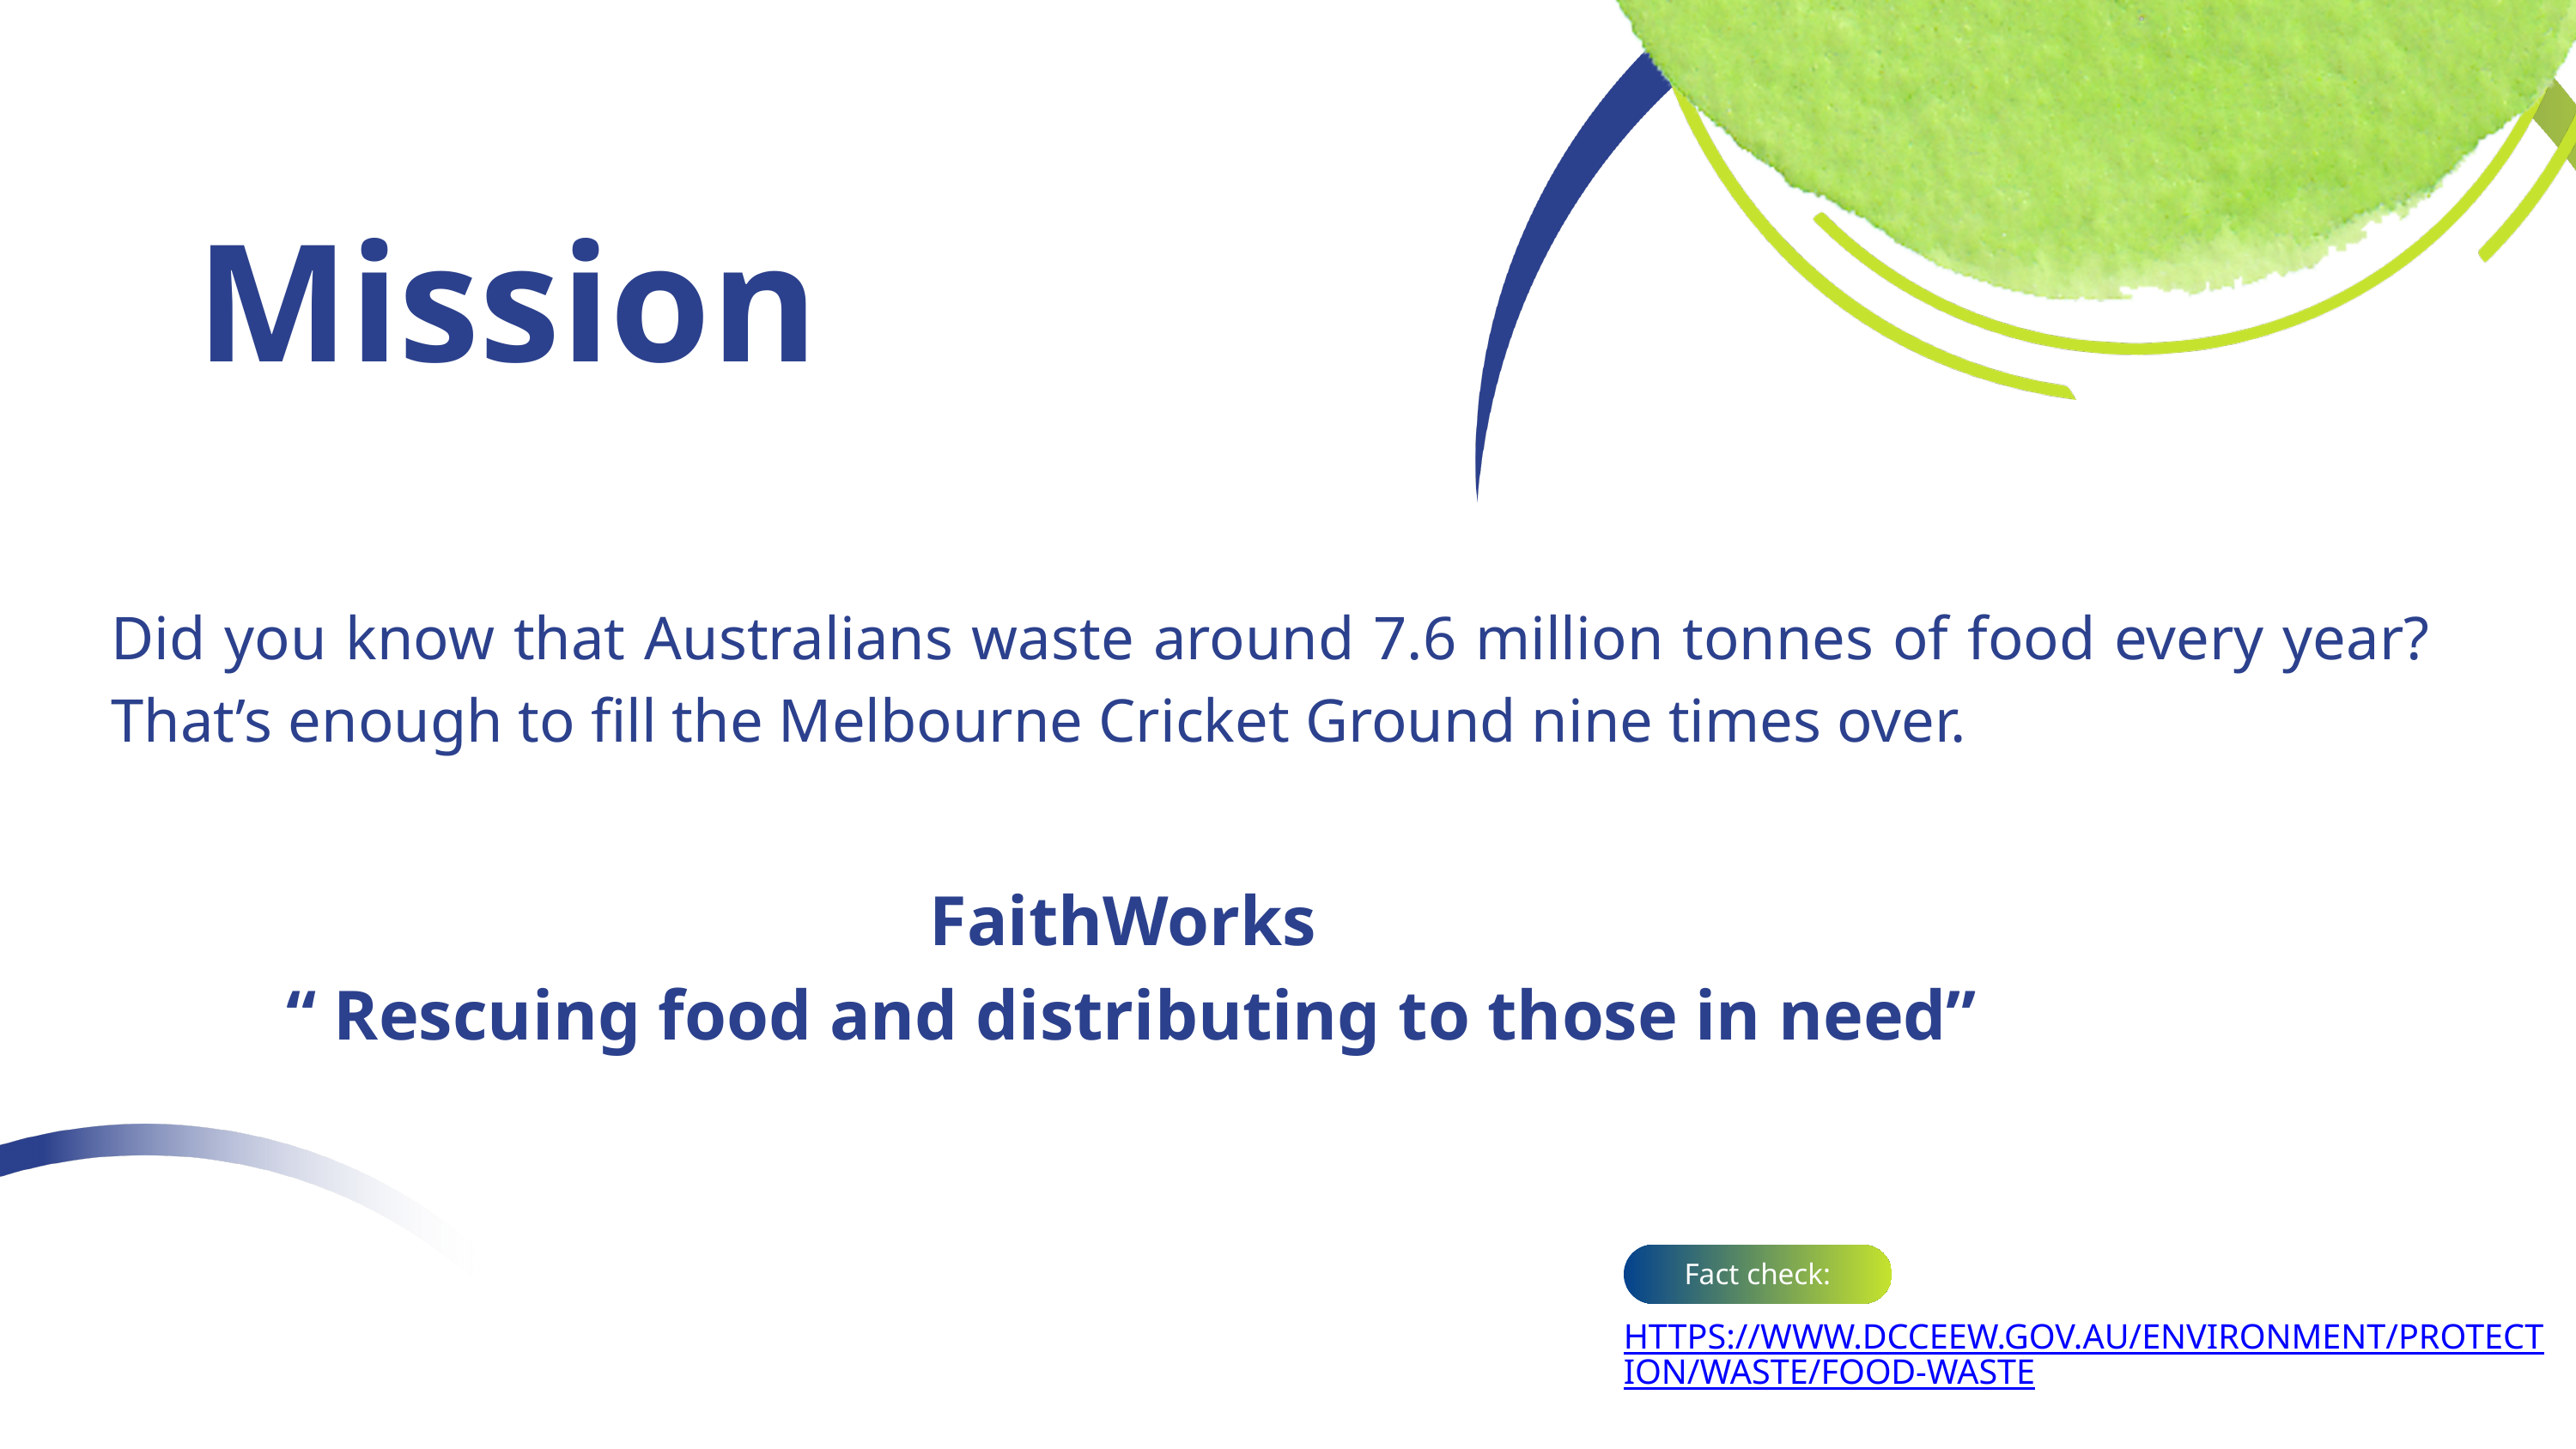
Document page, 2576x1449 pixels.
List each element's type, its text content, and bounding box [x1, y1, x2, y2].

text_box Mission [196, 215, 1406, 395]
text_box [1623, 1244, 2551, 1409]
text_box FaithWorks “ Rescuing food and distributing to those in need” [0, 864, 2283, 1054]
text_box [1525, 0, 2576, 303]
text_box [0, 1124, 649, 1449]
text_box [1623, 303, 2576, 400]
text_box [1473, 0, 2576, 503]
text_box Did you know that Australians waste around 7.6 million tonnes of food every year? That’s enough to fill the Melbourne Cricket Ground nine times over. [111, 588, 2432, 755]
